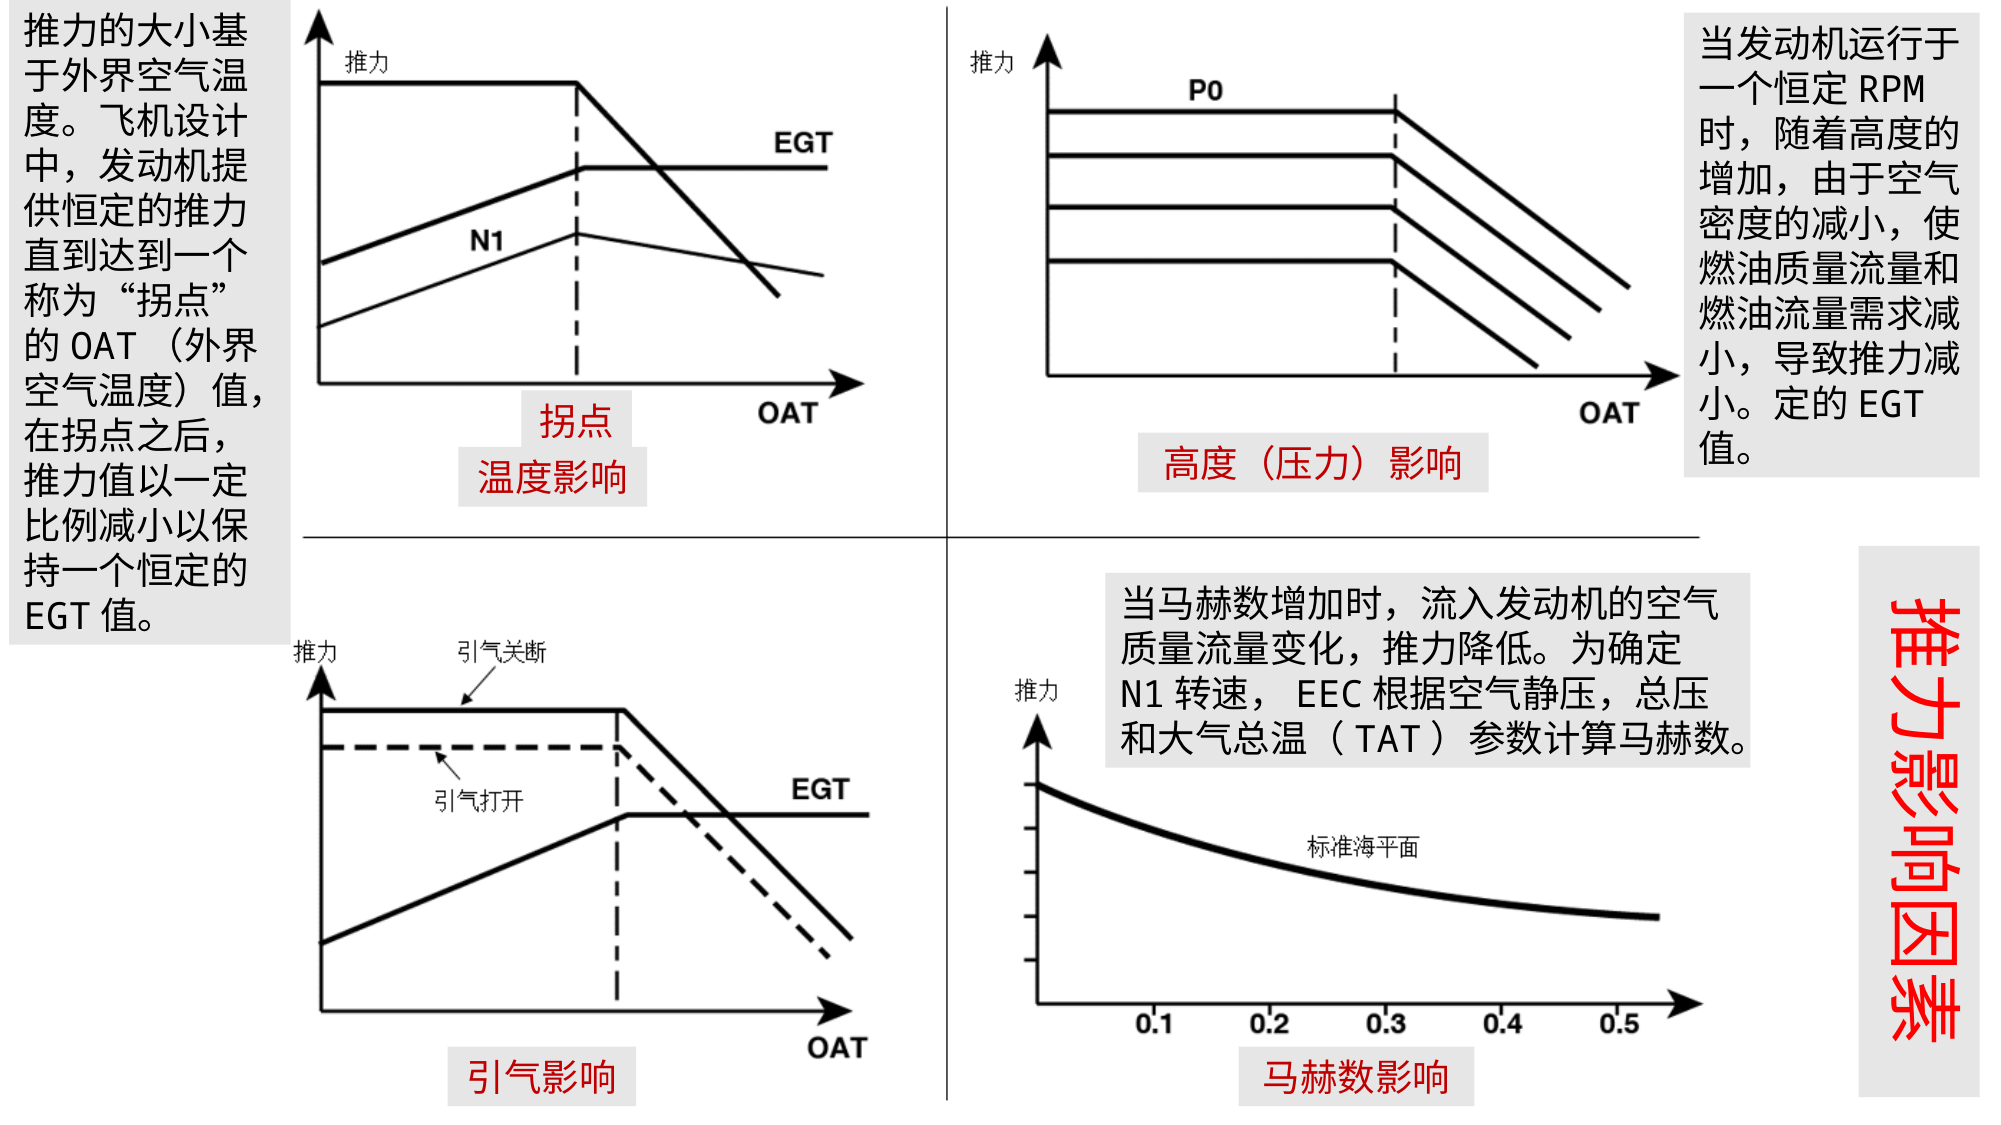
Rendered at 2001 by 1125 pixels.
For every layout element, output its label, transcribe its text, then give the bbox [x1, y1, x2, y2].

text_box 当发动机运行于一个恒定RPM时，随着高度的增加，由于空气密度的减小，使燃油质量流量和燃油流量需求减小，导致推力减小。定的EGT值。 [1718, 12, 1980, 478]
picture [281, 0, 1718, 1125]
text_box 当马赫数增加时，流入发动机的空气质量流量变化，推力降低。为确定N1转速，EEC根据空气静压，总压和大气总温（TAT）参数计算马赫数。 [1718, 572, 1751, 768]
text_box 推力影响因素 [1858, 545, 1980, 1098]
text_box 推力的大小基于外界空气温度。飞机设计中，发动机提供恒定的推力直到达到一个称为“拐点”的OAT（外界空气温度）值，在拐点之后，推力值以一定比例减小以保持一个恒定的EGT值。 [9, 0, 281, 645]
